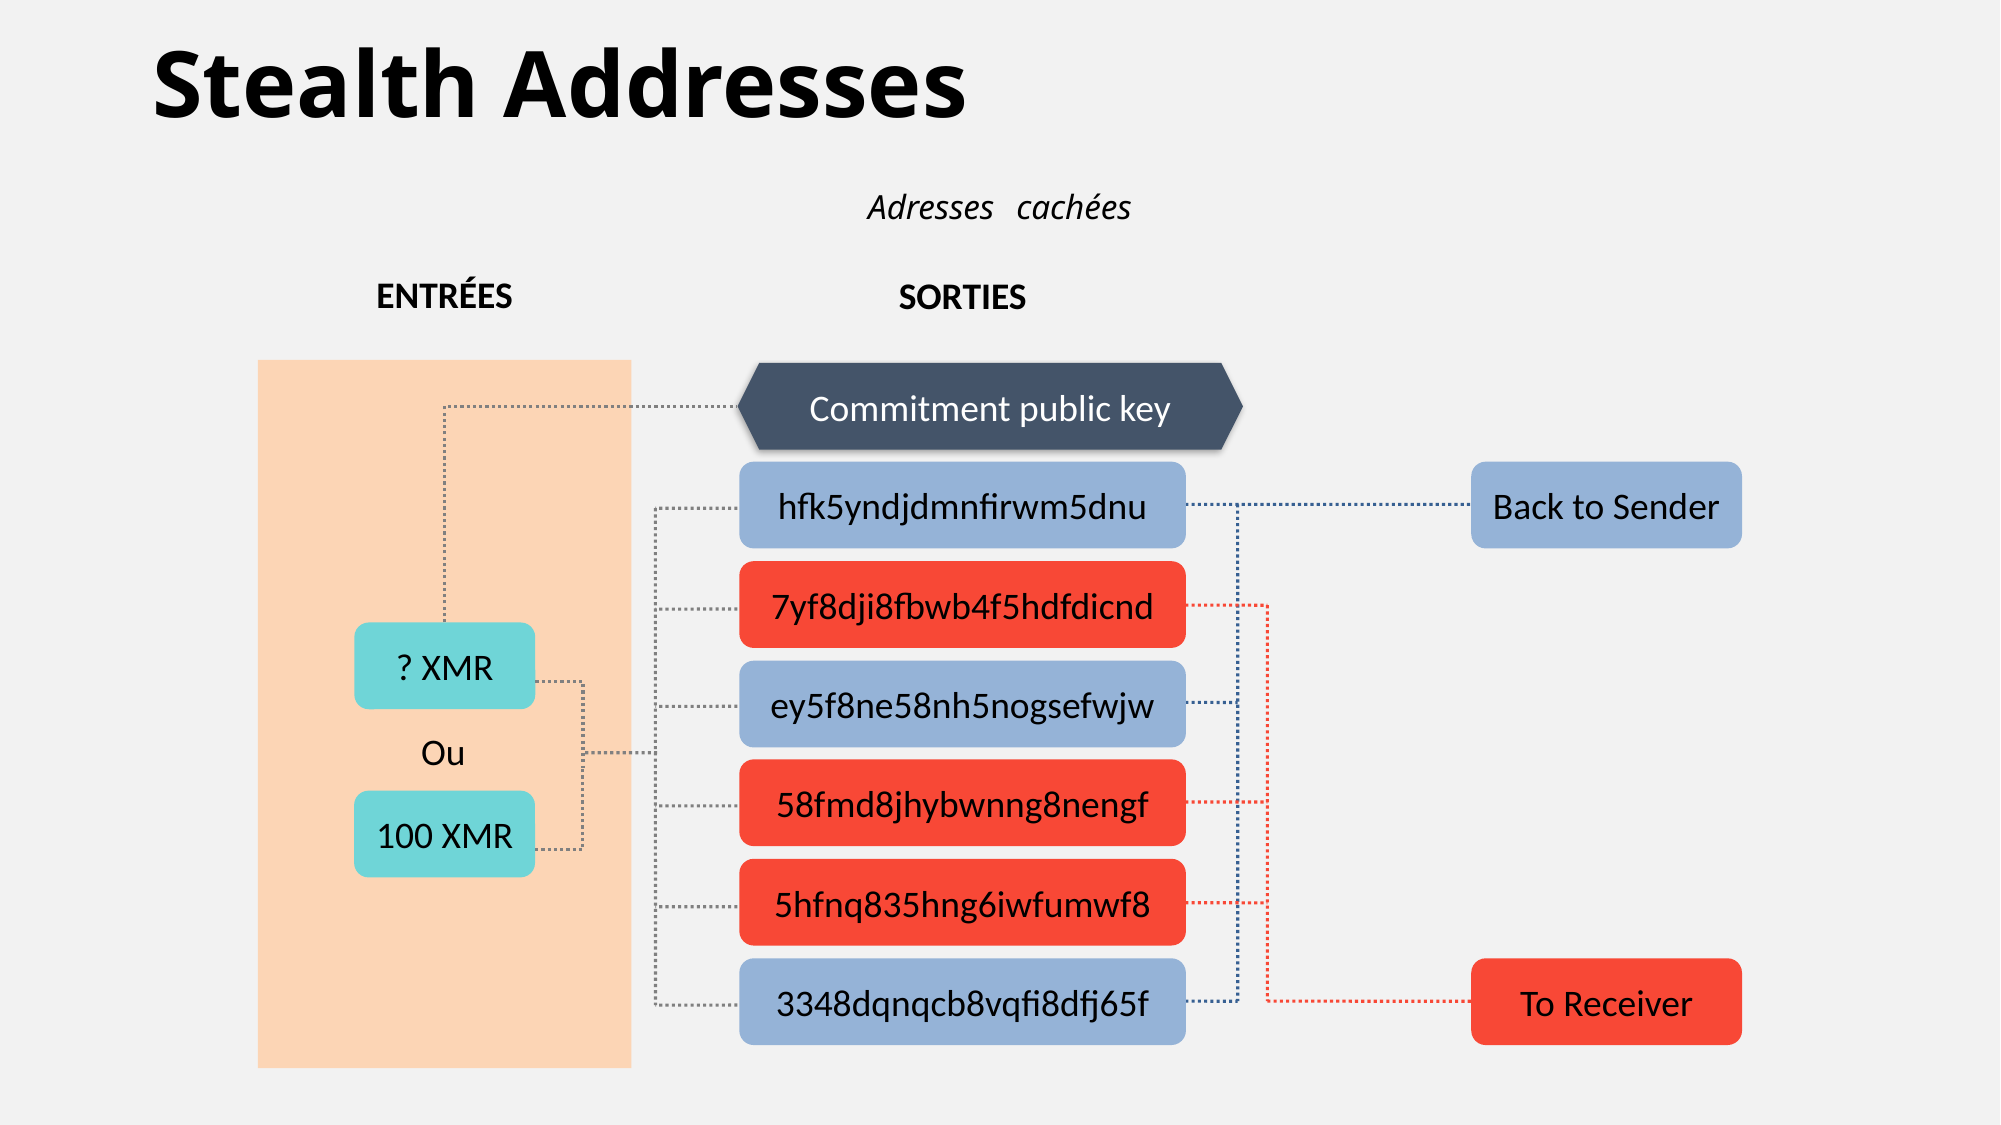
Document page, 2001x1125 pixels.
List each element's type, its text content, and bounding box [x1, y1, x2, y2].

text_box To Receiver [1469, 956, 1745, 1048]
text_box hfk5yndjdmnfirwm5dnu [737, 459, 1189, 551]
text_box Back to Sender [1469, 459, 1745, 551]
text_box [256, 358, 634, 1070]
text_box 7yf8dji8fbwb4f5hdfdicnd [737, 559, 1189, 651]
text_box 5hfnq835hng6iwfumwf8 [737, 856, 1189, 948]
text_box 100 XMR [351, 788, 538, 880]
text_box ? XMR [352, 620, 538, 712]
text_box 3348dqnqcb8vqfi8dfj65f [737, 956, 1189, 1048]
text_box Ou [401, 720, 485, 780]
text_box Stealth Addresses Adresses cachées [137, 22, 1863, 240]
text_box 58fmd8jhybwnng8nengf [737, 757, 1189, 849]
text_box ENTRÉES [335, 264, 555, 324]
text_box SORTIES [858, 264, 1067, 325]
text_box ey5f8ne58nh5nogsefwjw [737, 658, 1189, 750]
text_box Commitment public key [737, 362, 1244, 451]
